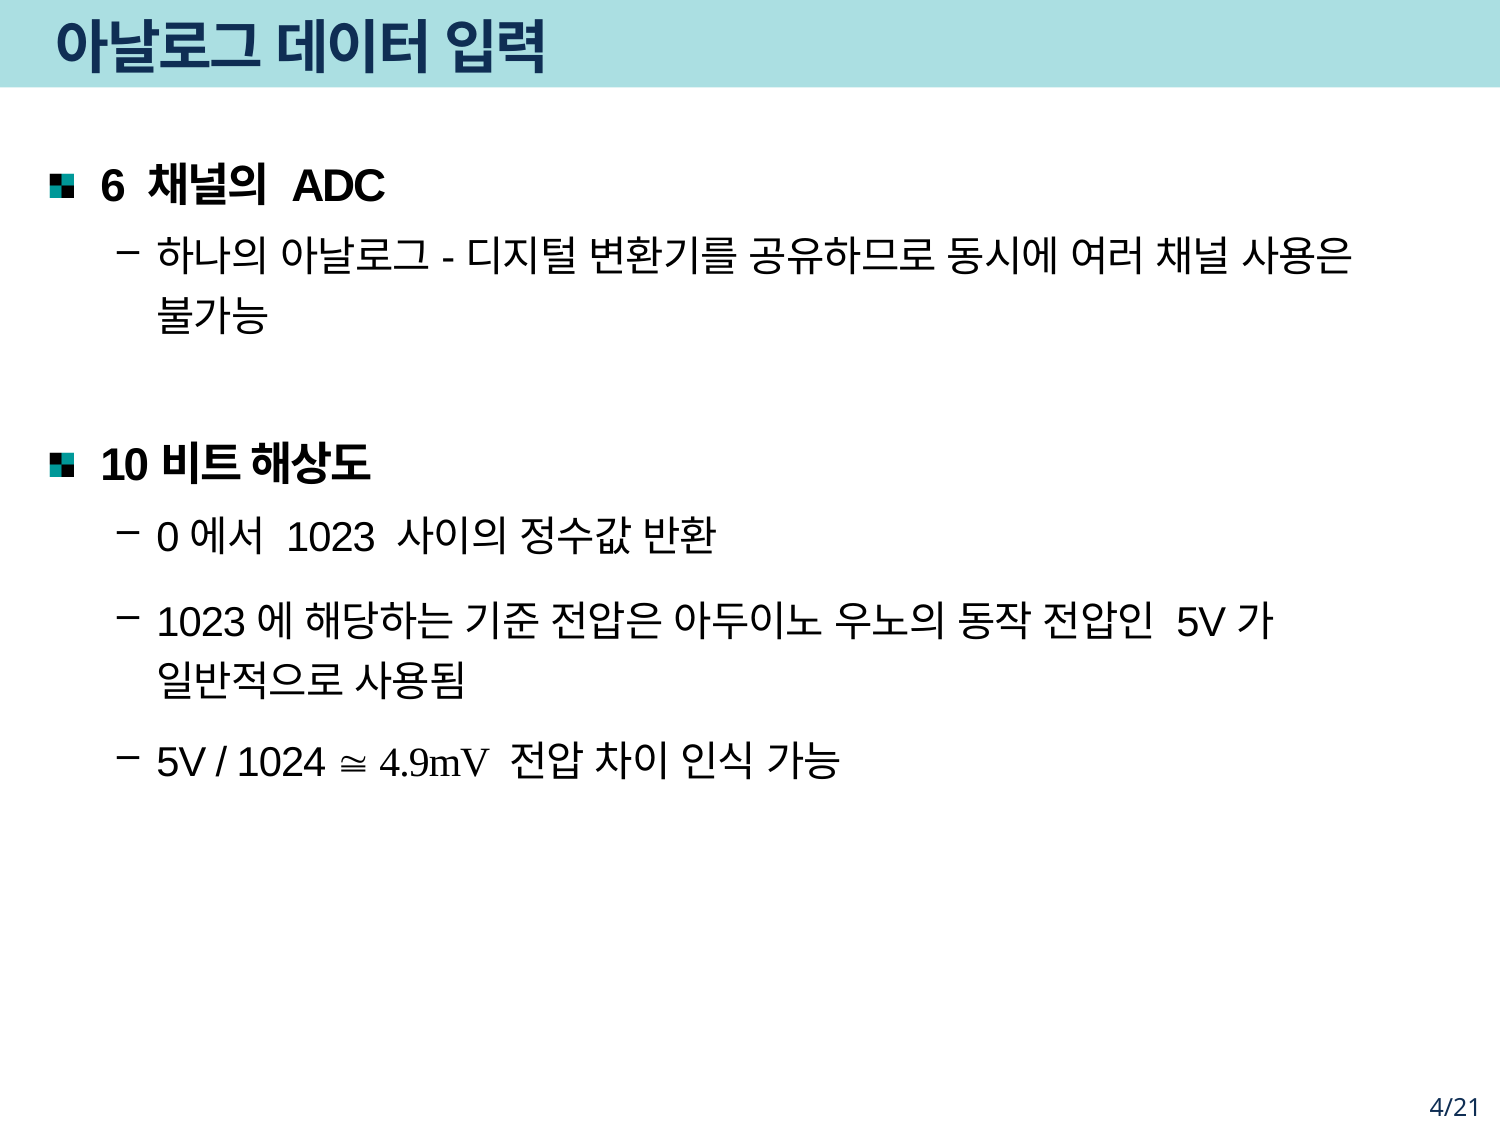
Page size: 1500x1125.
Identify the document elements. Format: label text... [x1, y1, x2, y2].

picture [44, 447, 74, 477]
text_box 6 채널의 ADC [29, 137, 1433, 218]
text_box 하나의 아날로그-디지털 변환기를 공유하므로 동시에 여러 채널 사용은 불가능 [100, 212, 1376, 348]
title 아날로그 데이터 입력 [40, 5, 1288, 84]
text_box 5V / 1024  4.9mV 전압 차이 인식 가능 [100, 717, 1376, 793]
text_box 0에서 1023 사이의 정수값 반환 1023에 해당하는 기준 전압은 아두이노 우노의 동작 전압인 5V가 일반적으로 사용됨 [100, 491, 1376, 712]
picture [44, 168, 74, 198]
text_box 10비트 해상도 [29, 416, 1433, 498]
